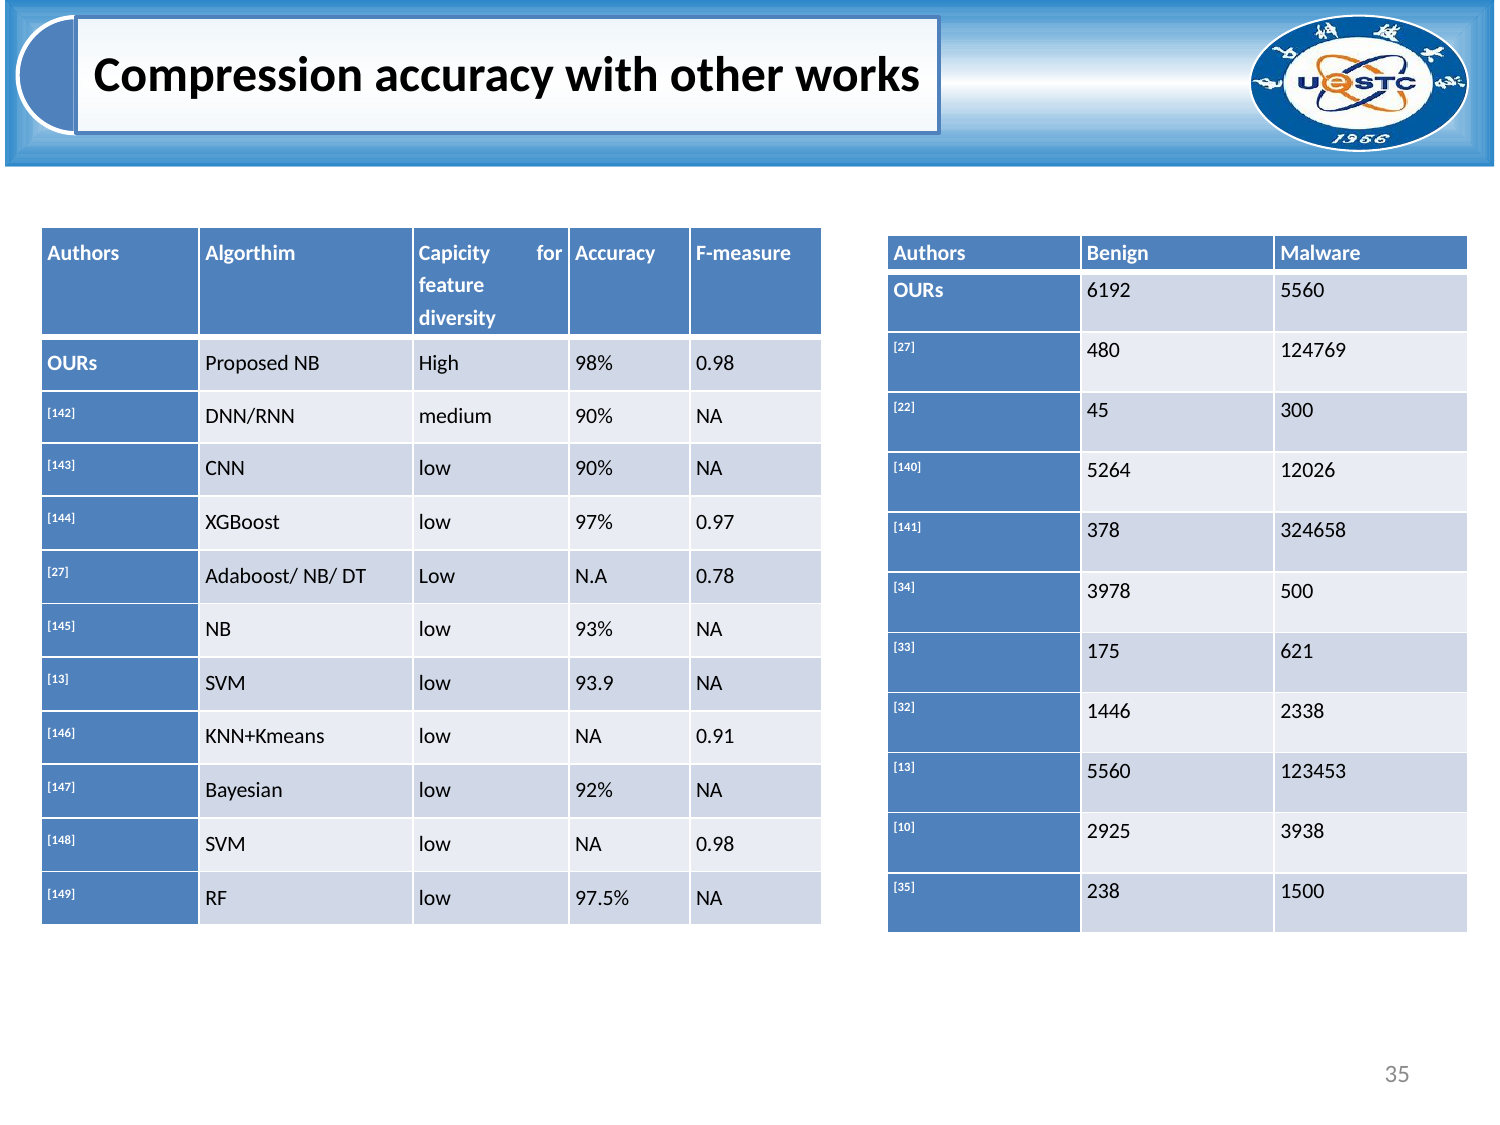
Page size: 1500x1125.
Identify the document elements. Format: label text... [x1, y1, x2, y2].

table_cell 175 [1082, 633, 1273, 692]
table_cell [10] [888, 813, 1080, 872]
table_cell [33] [888, 633, 1080, 692]
table_cell NA [570, 819, 689, 871]
table_cell NA [691, 765, 821, 817]
table_cell medium [414, 392, 568, 442]
table_cell 0.98 [691, 819, 821, 871]
table_cell High [414, 340, 568, 390]
table_cell low [414, 444, 568, 495]
table_cell [142] [42, 392, 198, 442]
table_cell 97% [570, 497, 689, 549]
table_cell DNN/RNN [200, 392, 412, 442]
table_cell [146] [42, 712, 198, 763]
table_cell RF [200, 872, 412, 924]
table_cell 2925 [1082, 813, 1273, 872]
table_header F-measure [691, 228, 821, 334]
table_cell [140] [888, 453, 1080, 511]
table_cell KNN+Kmeans [200, 712, 412, 763]
table_cell 1500 [1275, 874, 1467, 932]
table_cell [145] [42, 604, 198, 656]
table_cell 5560 [1082, 753, 1273, 812]
table_cell low [414, 604, 568, 656]
table_header Accuracy [570, 228, 689, 334]
table_cell 124769 [1275, 333, 1467, 391]
table_cell OURs [888, 275, 1080, 331]
table_cell [148] [42, 819, 198, 871]
table_cell 97.5% [570, 872, 689, 924]
table_header Benign [1082, 236, 1273, 269]
table_cell 93% [570, 604, 689, 656]
table_cell 2338 [1275, 693, 1467, 752]
table_cell 98% [570, 340, 689, 390]
table_cell XGBoost [200, 497, 412, 549]
table_cell [144] [42, 497, 198, 549]
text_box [17, 16, 940, 134]
table_cell NB [200, 604, 412, 656]
table_cell low [414, 658, 568, 710]
table_cell low [414, 765, 568, 817]
table_cell Low [414, 551, 568, 603]
table_cell [34] [888, 573, 1080, 632]
table_cell 0.91 [691, 712, 821, 763]
table_cell 6192 [1082, 275, 1273, 331]
slide_number 35 [1074, 1042, 1425, 1103]
table_cell 324658 [1275, 513, 1467, 571]
table_cell 238 [1082, 874, 1273, 932]
table_cell CNN [200, 444, 412, 495]
table_cell 45 [1082, 393, 1273, 451]
table_cell 0.97 [691, 497, 821, 549]
table_cell low [414, 872, 568, 924]
table_cell NA [691, 604, 821, 656]
table_cell OURs [42, 340, 198, 390]
table_cell 3938 [1275, 813, 1467, 872]
table_cell NA [570, 712, 689, 763]
table_cell 1446 [1082, 693, 1273, 752]
table_cell 5264 [1082, 453, 1273, 511]
table_cell [27] [42, 551, 198, 603]
table_cell low [414, 497, 568, 549]
table_cell 0.98 [691, 340, 821, 390]
table_cell 92% [570, 765, 689, 817]
table_cell NA [691, 444, 821, 495]
table_cell SVM [200, 658, 412, 710]
table_cell Bayesian [200, 765, 412, 817]
table_cell NA [691, 658, 821, 710]
table_cell [149] [42, 872, 198, 924]
table_cell 3978 [1082, 573, 1273, 632]
table_cell [27] [888, 333, 1080, 391]
table_cell Proposed NB [200, 340, 412, 390]
table_cell [13] [888, 753, 1080, 812]
table_cell 90% [570, 444, 689, 495]
table_cell 12026 [1275, 453, 1467, 511]
table_header Malware [1275, 236, 1467, 269]
table_cell 90% [570, 392, 689, 442]
table_cell 123453 [1275, 753, 1467, 812]
table_cell low [414, 712, 568, 763]
table_cell N.A [570, 551, 689, 603]
table_cell 93.9 [570, 658, 689, 710]
table_cell low [414, 819, 568, 871]
table_cell [13] [42, 658, 198, 710]
table_cell [141] [888, 513, 1080, 571]
table_cell [22] [888, 393, 1080, 451]
table_cell 5560 [1275, 275, 1467, 331]
table_cell Adaboost/ NB/ DT [200, 551, 412, 603]
table_header Authors [42, 228, 198, 334]
table_cell NA [691, 392, 821, 442]
table_cell [147] [42, 765, 198, 817]
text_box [4, 0, 1495, 167]
table_cell 378 [1082, 513, 1273, 571]
table_header Algorthim [200, 228, 412, 334]
table_cell 500 [1275, 573, 1467, 632]
table_header Capicity for feature diversity [414, 228, 568, 334]
table_cell NA [691, 872, 821, 924]
table_cell [32] [888, 693, 1080, 752]
table_cell 621 [1275, 633, 1467, 692]
table_cell 480 [1082, 333, 1273, 391]
table_cell [143] [42, 444, 198, 495]
table_cell 0.78 [691, 551, 821, 603]
table_cell SVM [200, 819, 412, 871]
table_cell [35] [888, 874, 1080, 932]
table_cell 300 [1275, 393, 1467, 451]
table_header Authors [888, 236, 1080, 269]
